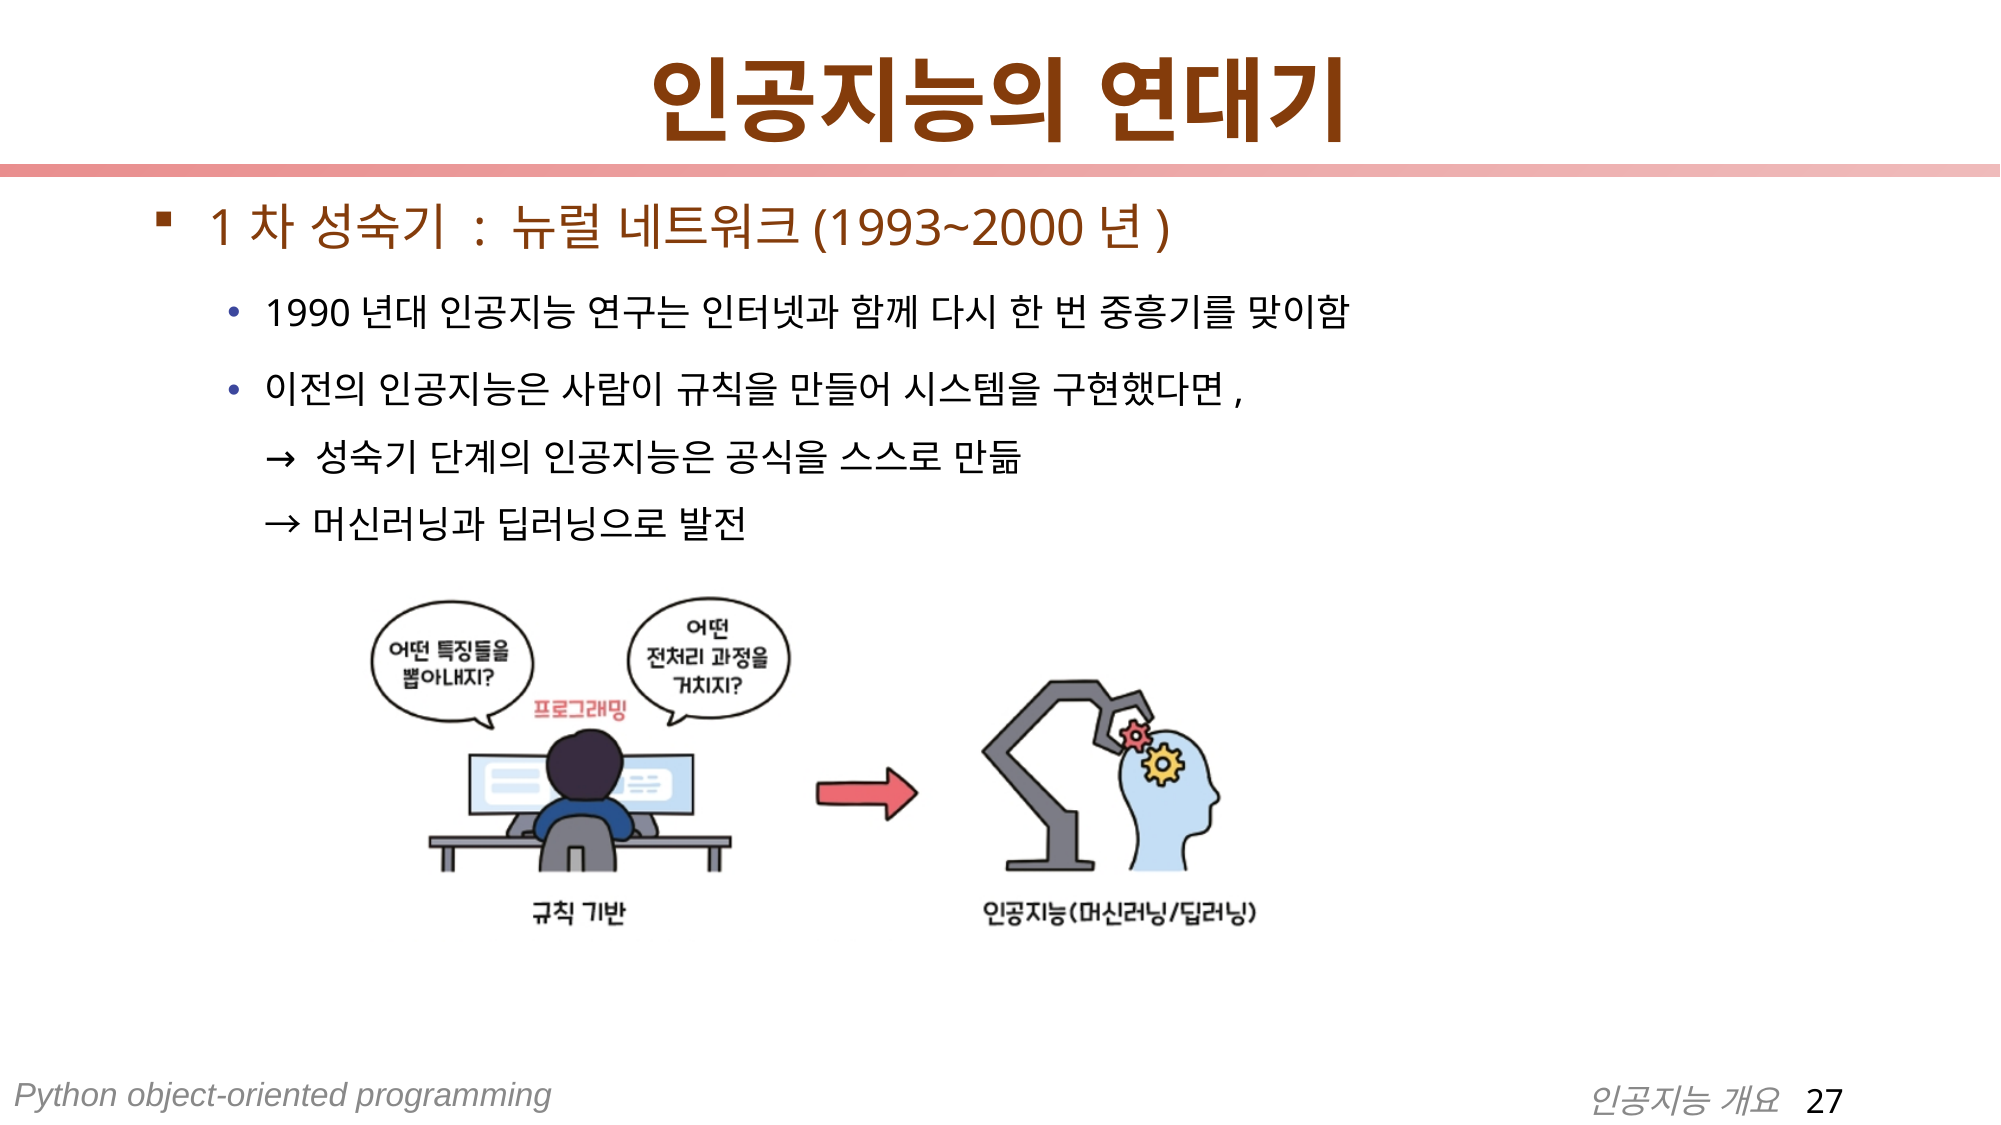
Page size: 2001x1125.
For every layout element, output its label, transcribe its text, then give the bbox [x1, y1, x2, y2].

picture [334, 562, 1274, 942]
title 인공지능의 연대기 [137, 59, 1863, 151]
list 1차 성숙기 : 뉴럴 네트워크(1993~2000년) 1990년대 인공지능 연구는 인터넷과 함께 다시 한 번 중흥기를 맞이함 이전의 인공지능은 사람이 규칙을 만들어 시스템을 구현했다면, → 성숙기 단계의 인공지능은 공식을 스스로 만듦 → 머신러닝과 딥러닝으로 발전 [137, 194, 1863, 1070]
